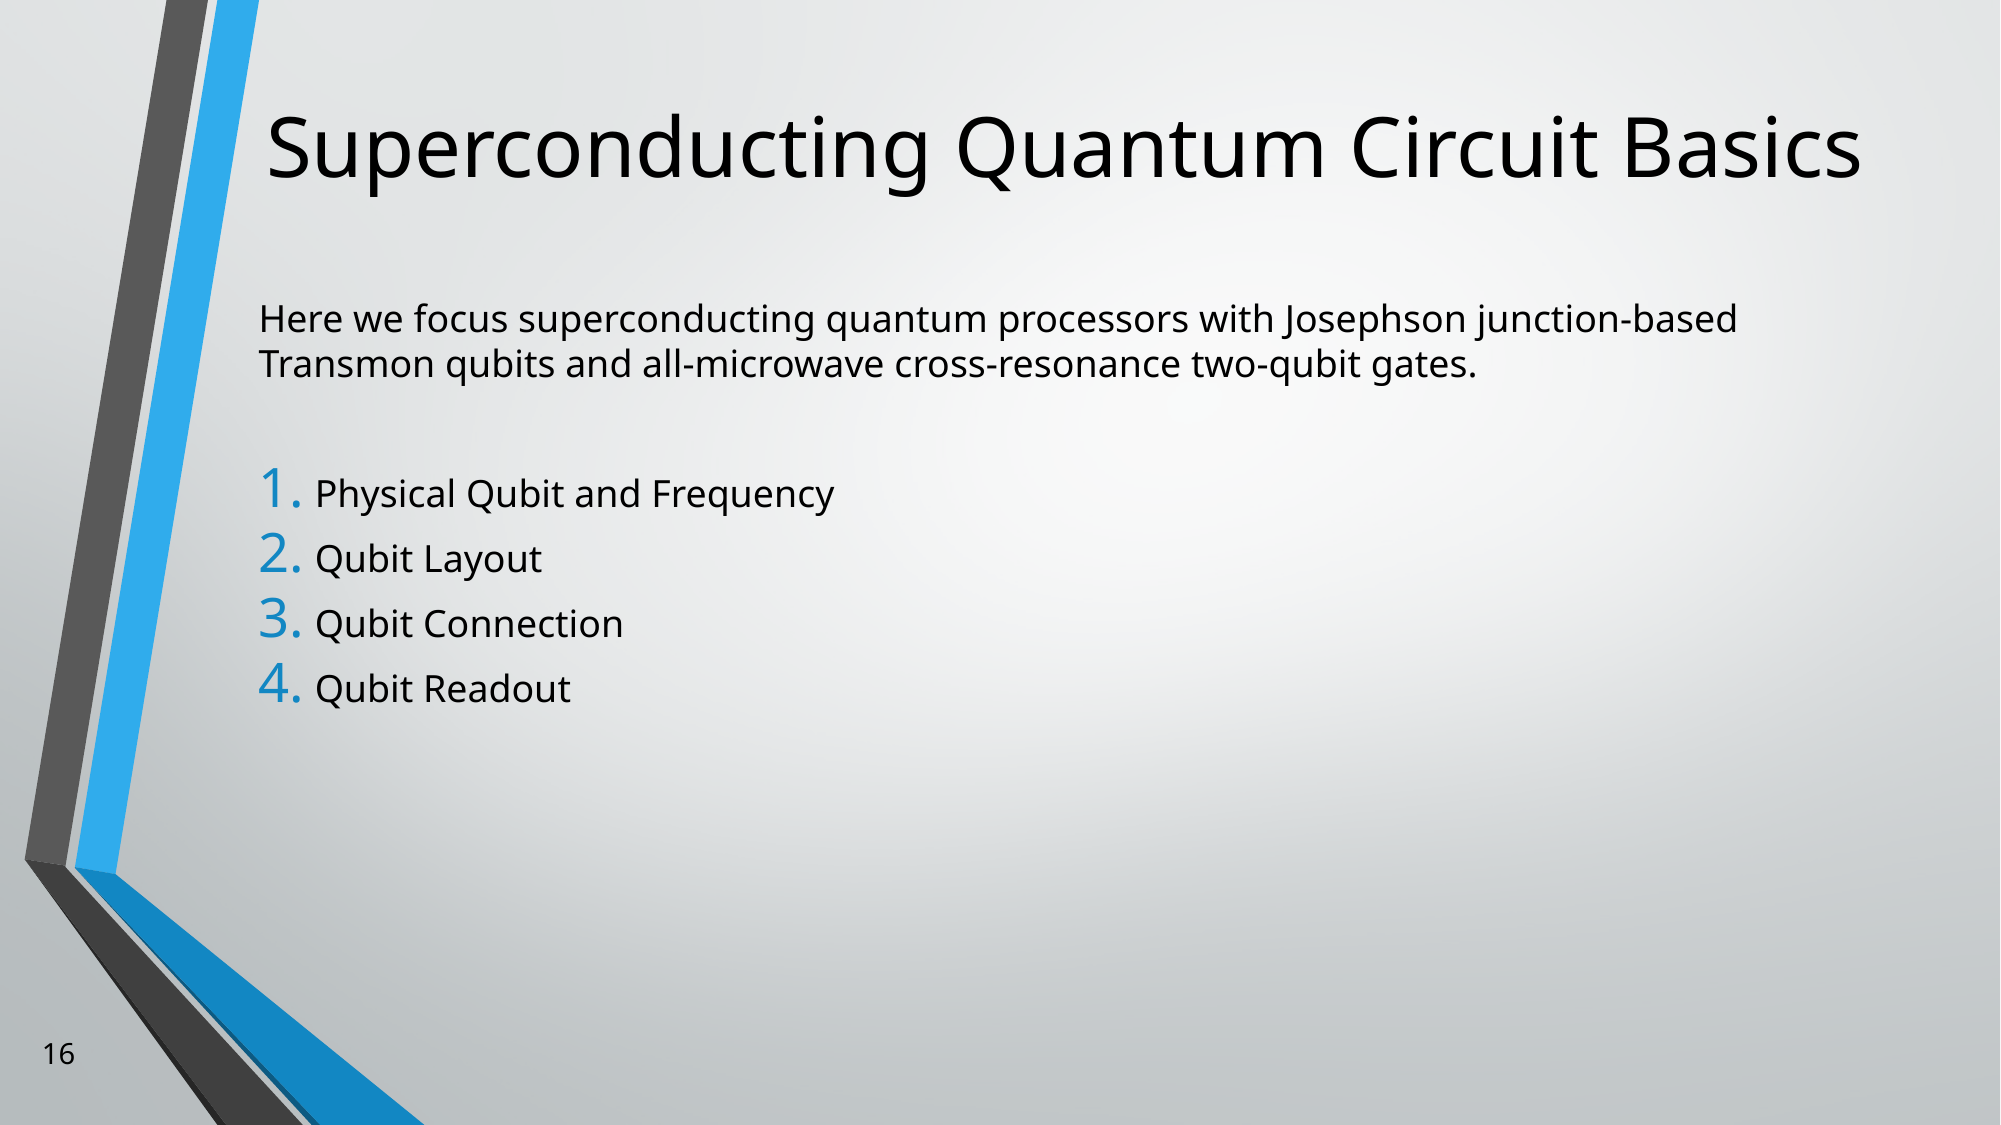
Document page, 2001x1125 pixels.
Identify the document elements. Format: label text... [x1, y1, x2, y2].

list Here we focus superconducting quantum processors with Josephson junction-based Transmon qubits and all-microwave cross-resonance two-qubit gates. Physical Qubit and Frequency Qubit Layout Qubit Connection Qubit Readout [243, 287, 1887, 800]
title Superconducting Quantum Circuit Basics [243, 0, 1887, 287]
slide_number 16 [0, 1024, 91, 1085]
